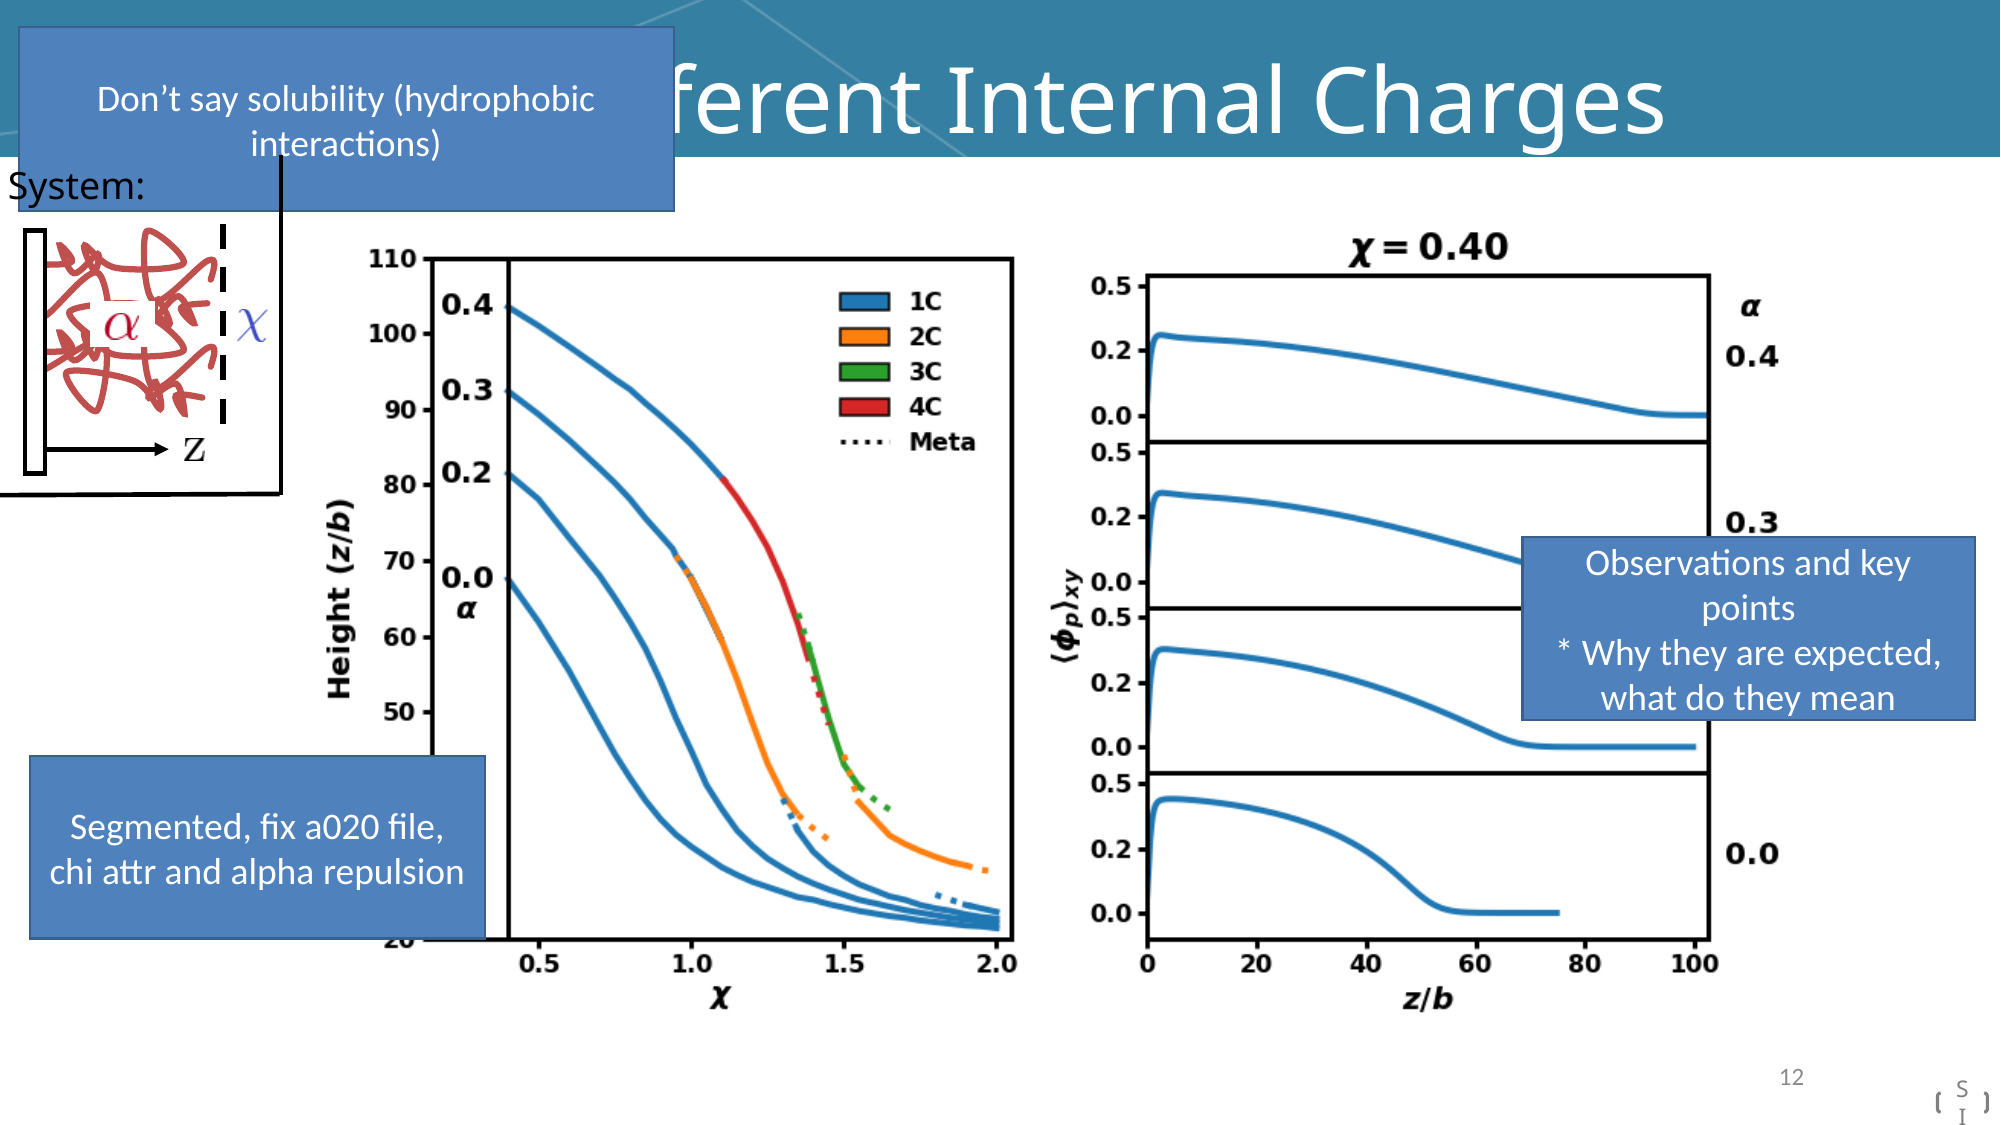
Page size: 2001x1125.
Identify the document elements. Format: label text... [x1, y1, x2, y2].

slide_number 12 [1412, 1049, 1820, 1103]
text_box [0, 154, 281, 496]
text_box Segmented, fix a020 file, chi attr and alpha repulsion [29, 755, 226, 940]
text_box Don’t say solubility (hydrophobic interactions) [18, 26, 675, 169]
text_box Observations and key points * Why they are expected, what do they mean [1873, 536, 1976, 721]
picture [226, 169, 1873, 1049]
title Solubility at Different Internal Charges [0, 22, 1789, 154]
